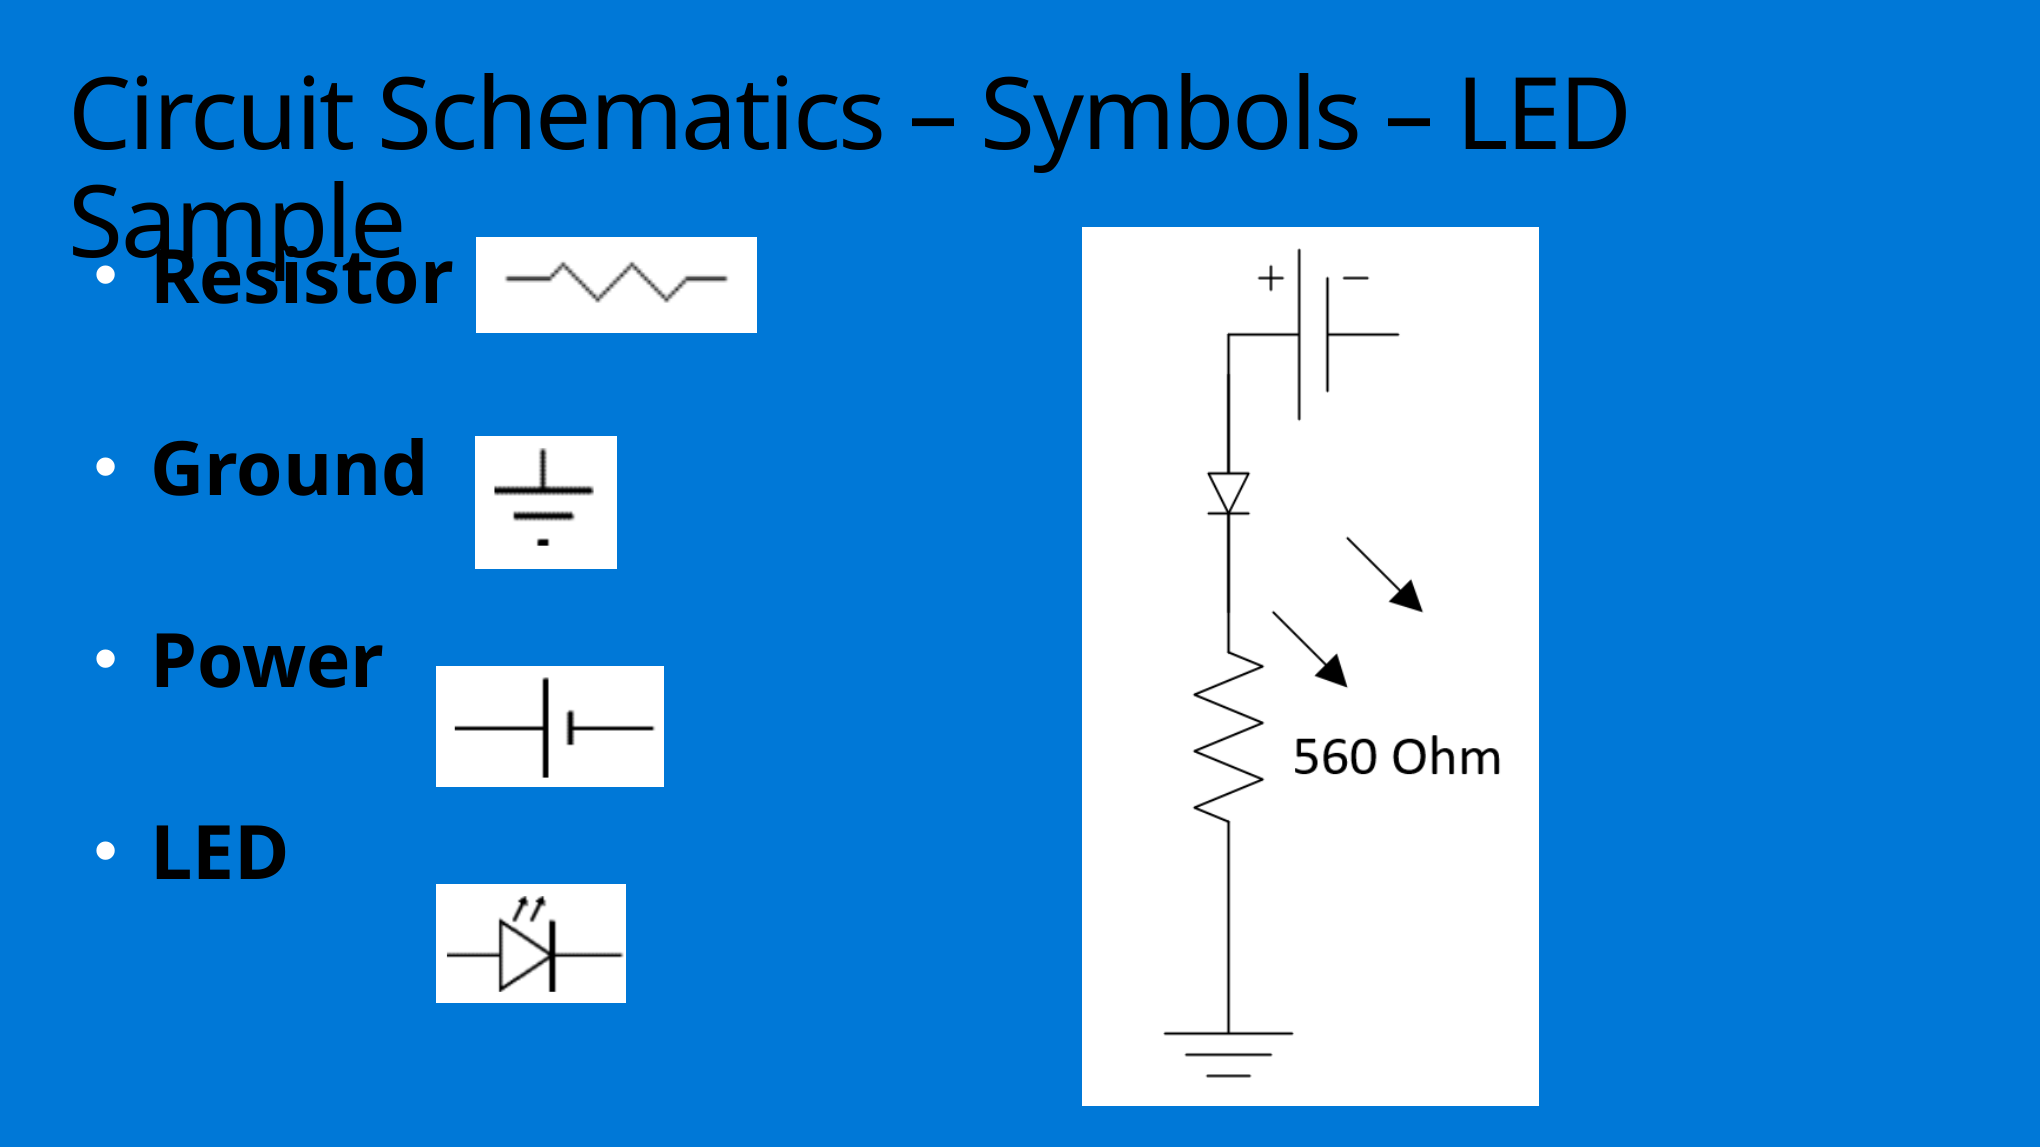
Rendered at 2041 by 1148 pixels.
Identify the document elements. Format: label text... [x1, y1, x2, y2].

title Circuit Schematics – Symbols – LED Sample [45, 48, 1996, 199]
picture [475, 435, 617, 569]
picture [436, 884, 626, 1003]
list Resistor Ground Power LED [70, 223, 1830, 1028]
picture [436, 665, 664, 787]
picture [1082, 226, 1539, 1106]
picture [475, 237, 757, 333]
